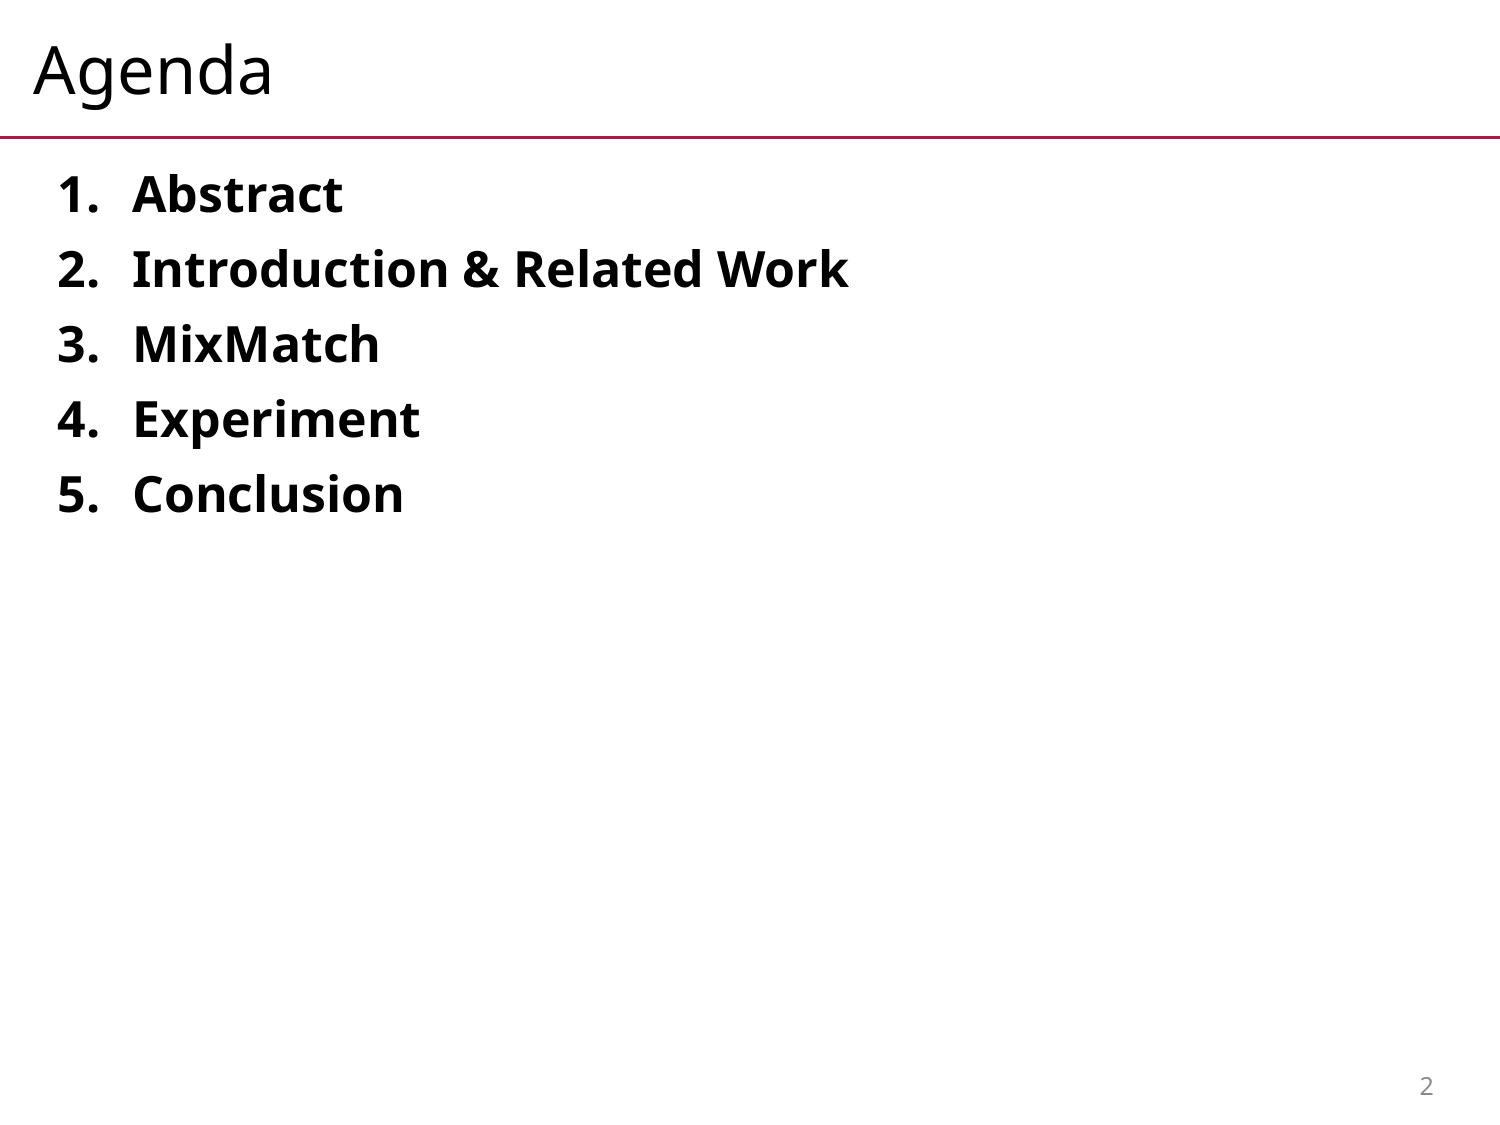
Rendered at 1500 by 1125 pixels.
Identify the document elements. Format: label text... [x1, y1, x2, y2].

title Agenda [18, 19, 1313, 126]
list Abstract Introduction & Related Work MixMatch Experiment Conclusion [42, 162, 1459, 1120]
slide_number 2 [1111, 1057, 1449, 1118]
